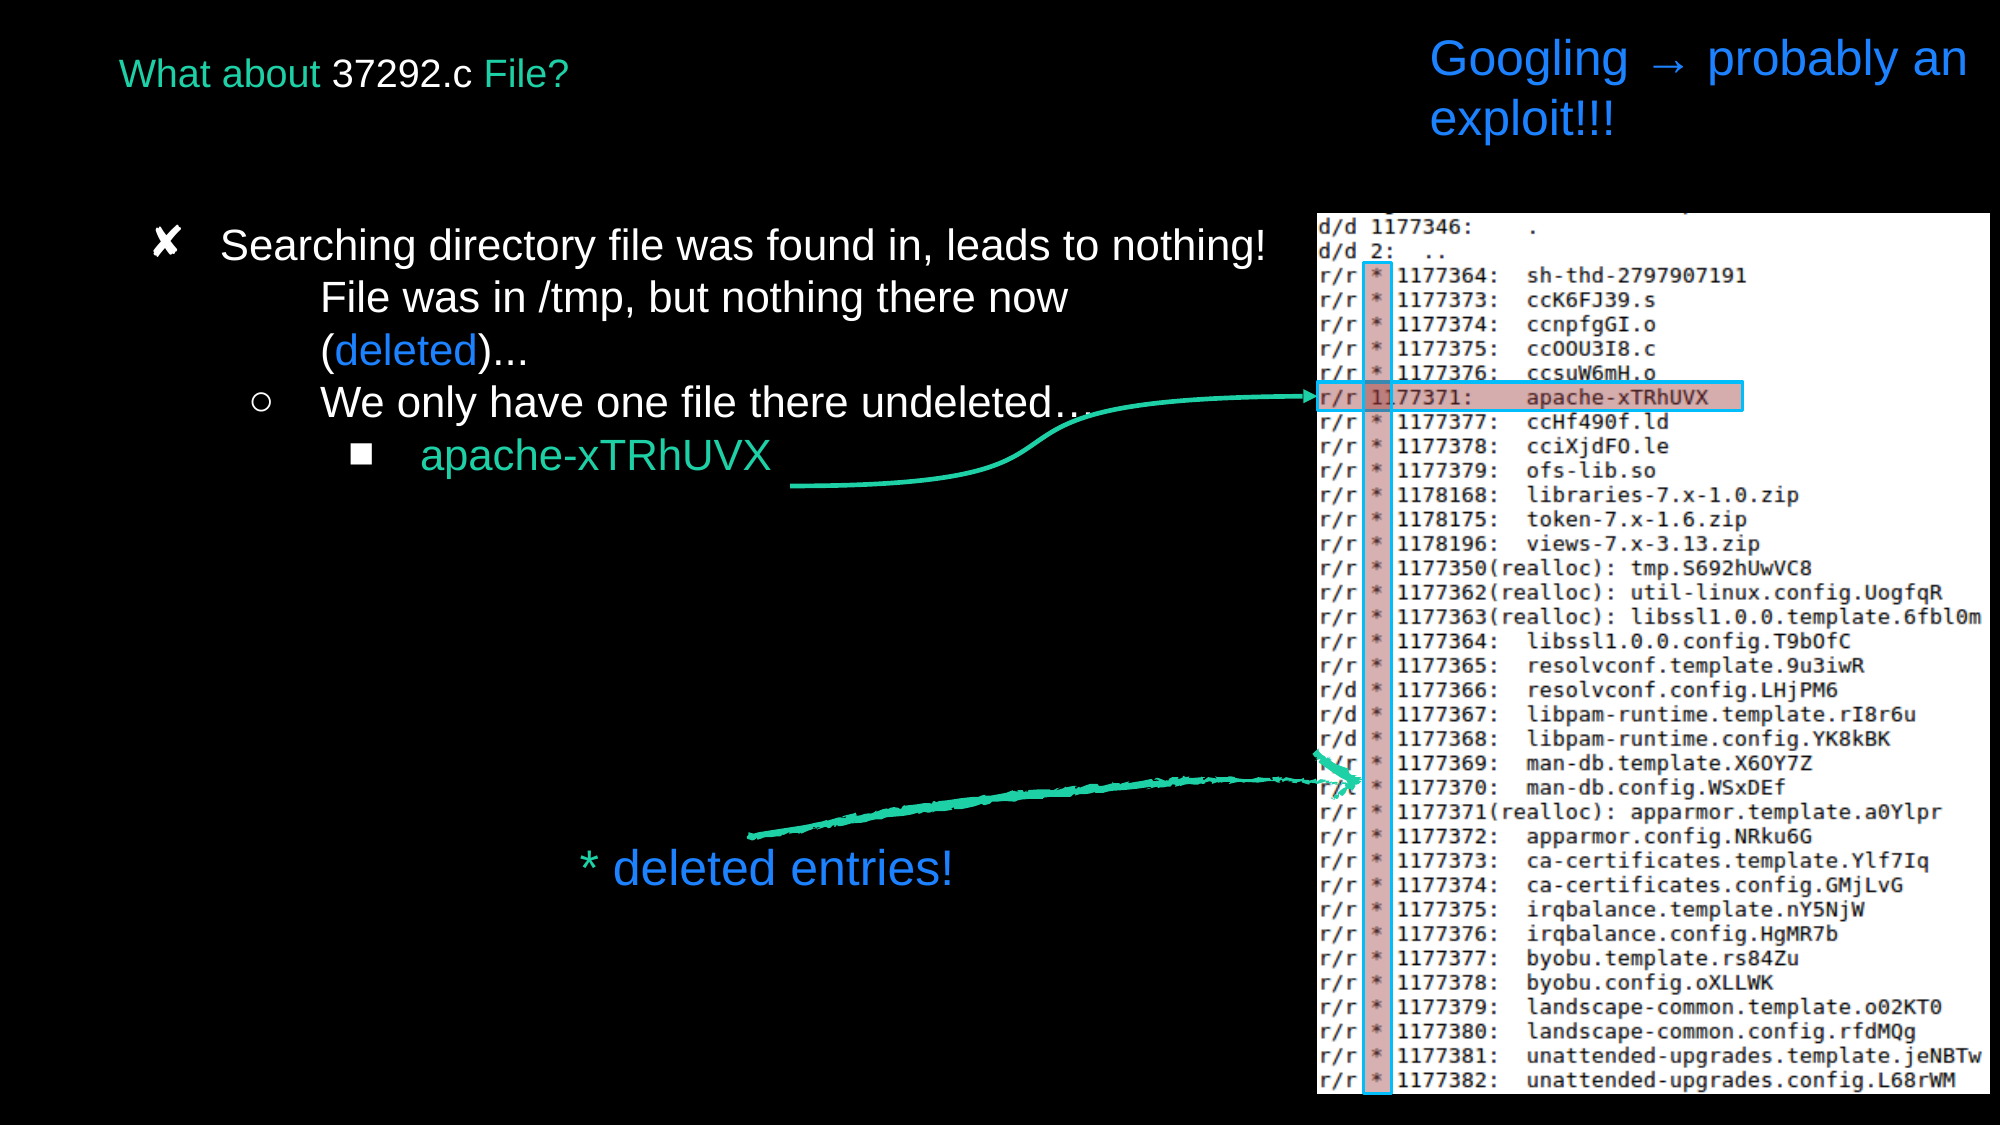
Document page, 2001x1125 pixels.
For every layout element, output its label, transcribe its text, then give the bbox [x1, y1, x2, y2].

list Searching directory file was found in, leads to nothing! File was in /tmp, but nothing there now (deleted)... We only have one file there undeleted… apache-xTRhUVX [99, 196, 1301, 1043]
list Googling → probably an exploit!!! [1409, 5, 1995, 220]
title What about 37292.c File?... [0, 28, 1409, 216]
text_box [789, 395, 1318, 487]
list * deleted entries! [459, 815, 993, 1066]
title What about 37292.c File?... [1995, 28, 2000, 216]
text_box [1317, 212, 1991, 1094]
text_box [746, 748, 1364, 841]
